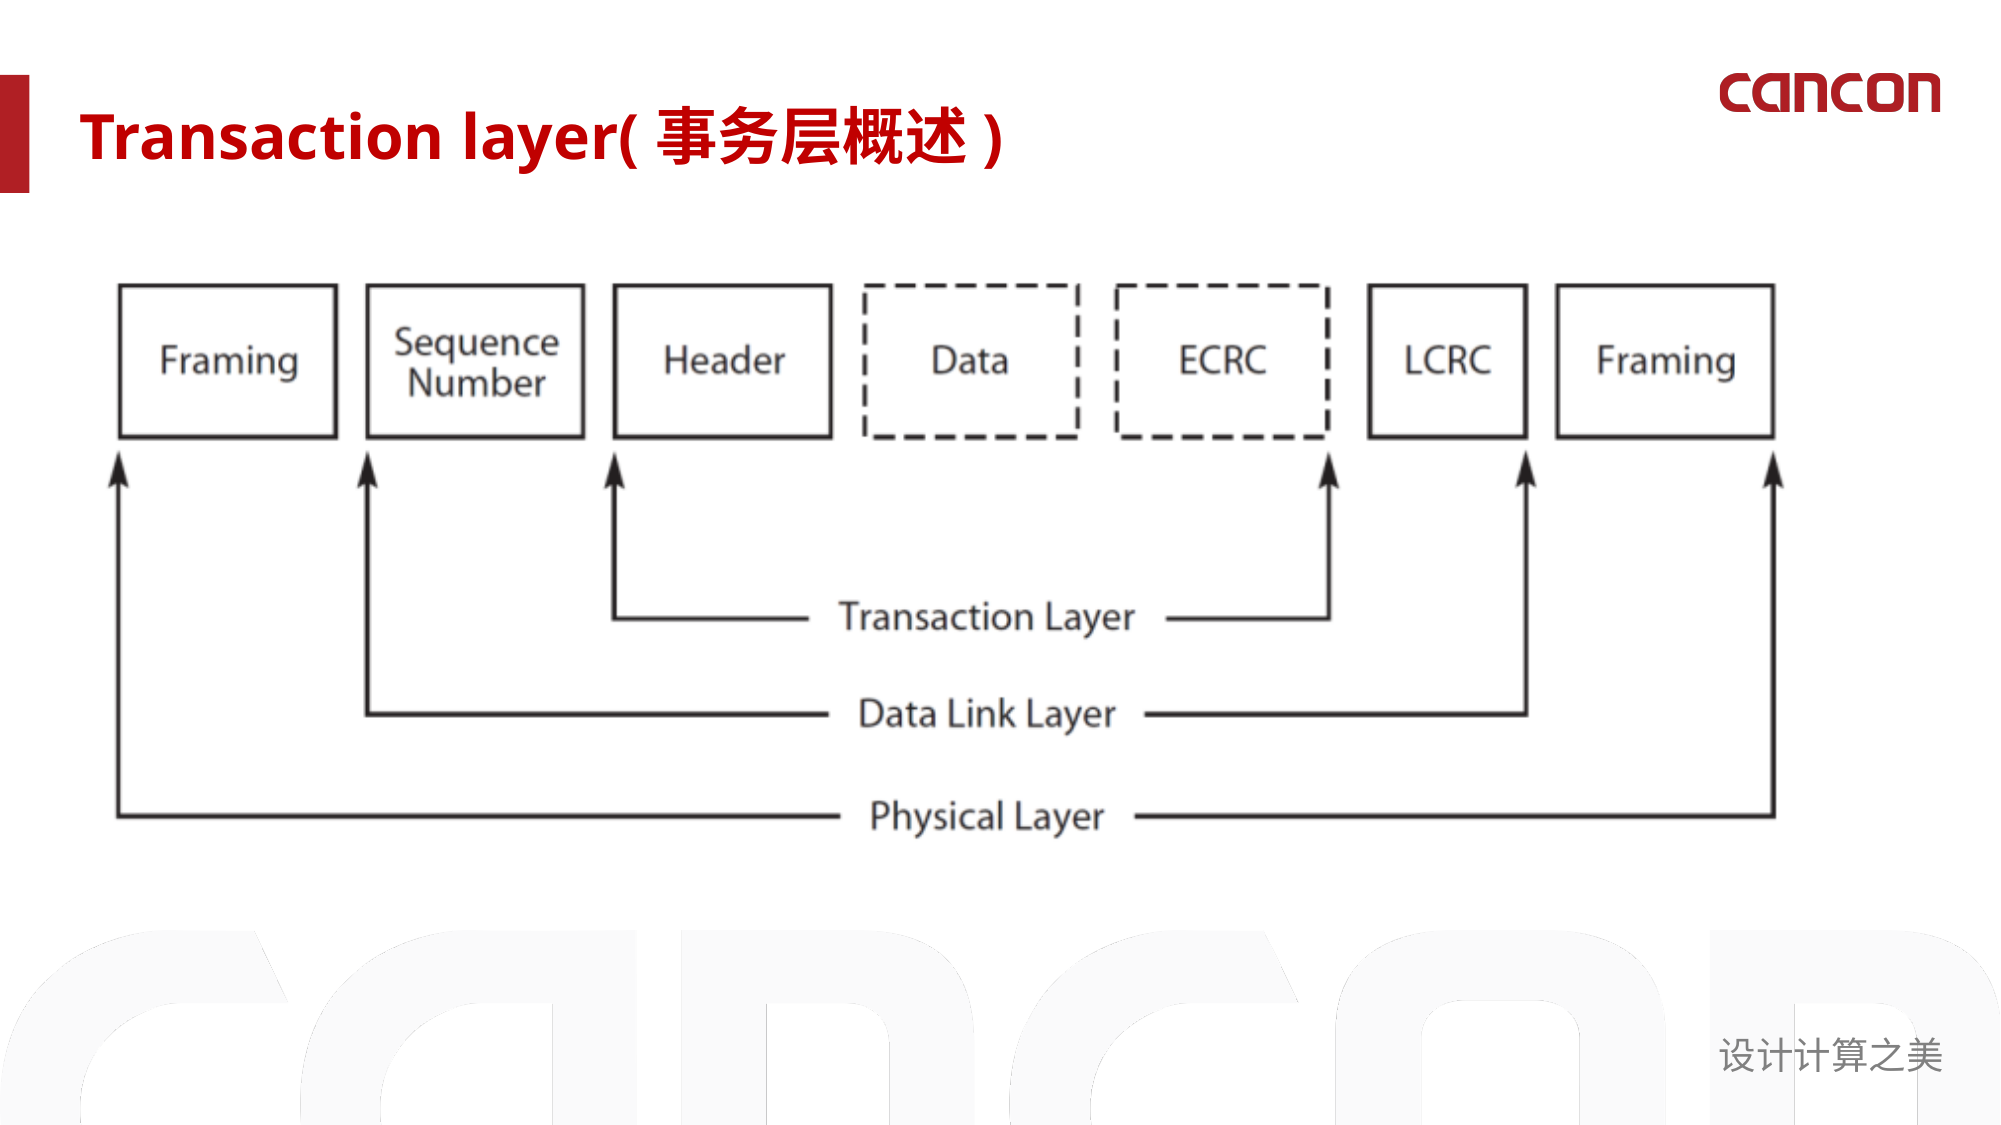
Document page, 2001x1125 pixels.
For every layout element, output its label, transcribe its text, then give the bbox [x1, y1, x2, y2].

picture [95, 255, 1824, 869]
text_box Transaction layer(事务层概述) [64, 98, 1535, 192]
